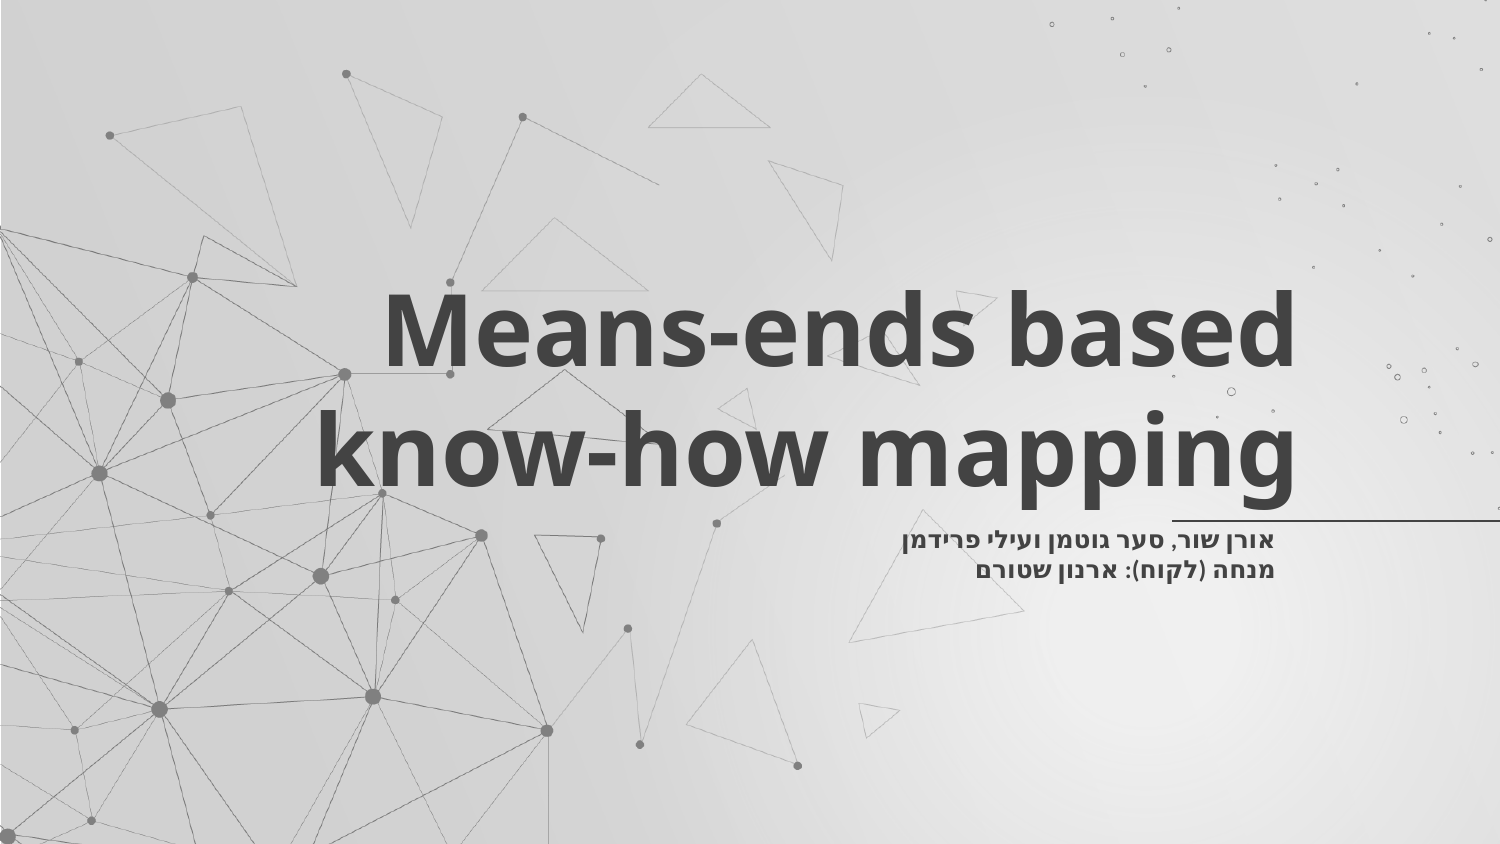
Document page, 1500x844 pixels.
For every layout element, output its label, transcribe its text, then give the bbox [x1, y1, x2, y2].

subtitle אורן שור, סער גוטמן ועילי פרידמן מנחה (לקוח): ארנון שטורם [602, 521, 1316, 599]
title Means-ends based know-how mapping [186, 228, 1317, 521]
picture [0, 0, 1500, 844]
